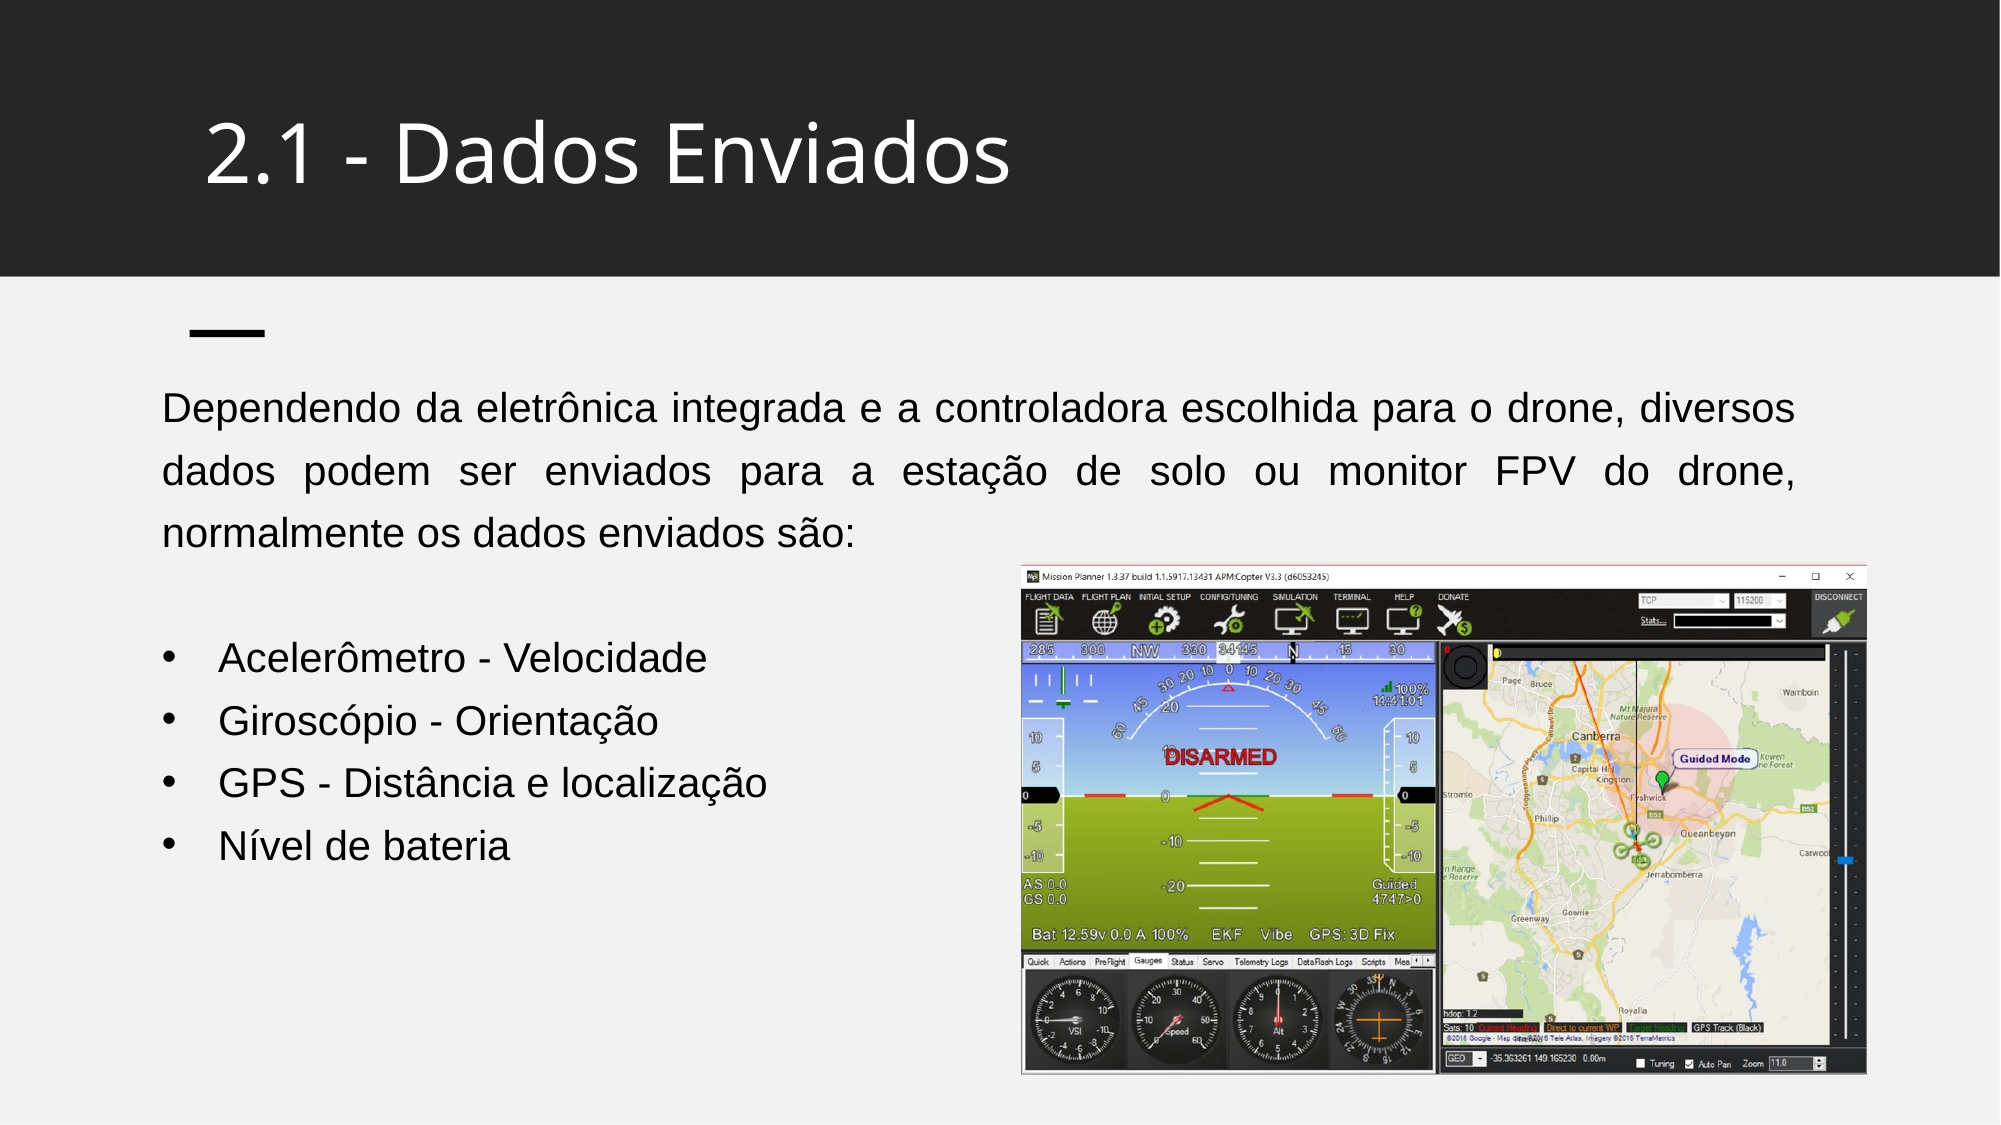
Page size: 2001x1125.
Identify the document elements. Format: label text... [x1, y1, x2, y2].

text_box [188, 328, 266, 339]
text_box [0, 0, 2000, 275]
text_box Dependendo da eletrônica integrada e a controladora escolhida para o drone, diversos dados podem ser enviados para a estação de solo ou monitor FPV do drone, normalmente os dados enviados são: Acelerômetro - Velocidade Giroscópio - Orientação GPS - Distância e localização Nível de bateria [147, 361, 1812, 939]
title 2.1 - Dados Enviados [189, 104, 1812, 253]
text_box [0, 275, 2000, 1125]
picture [1020, 562, 1868, 1076]
